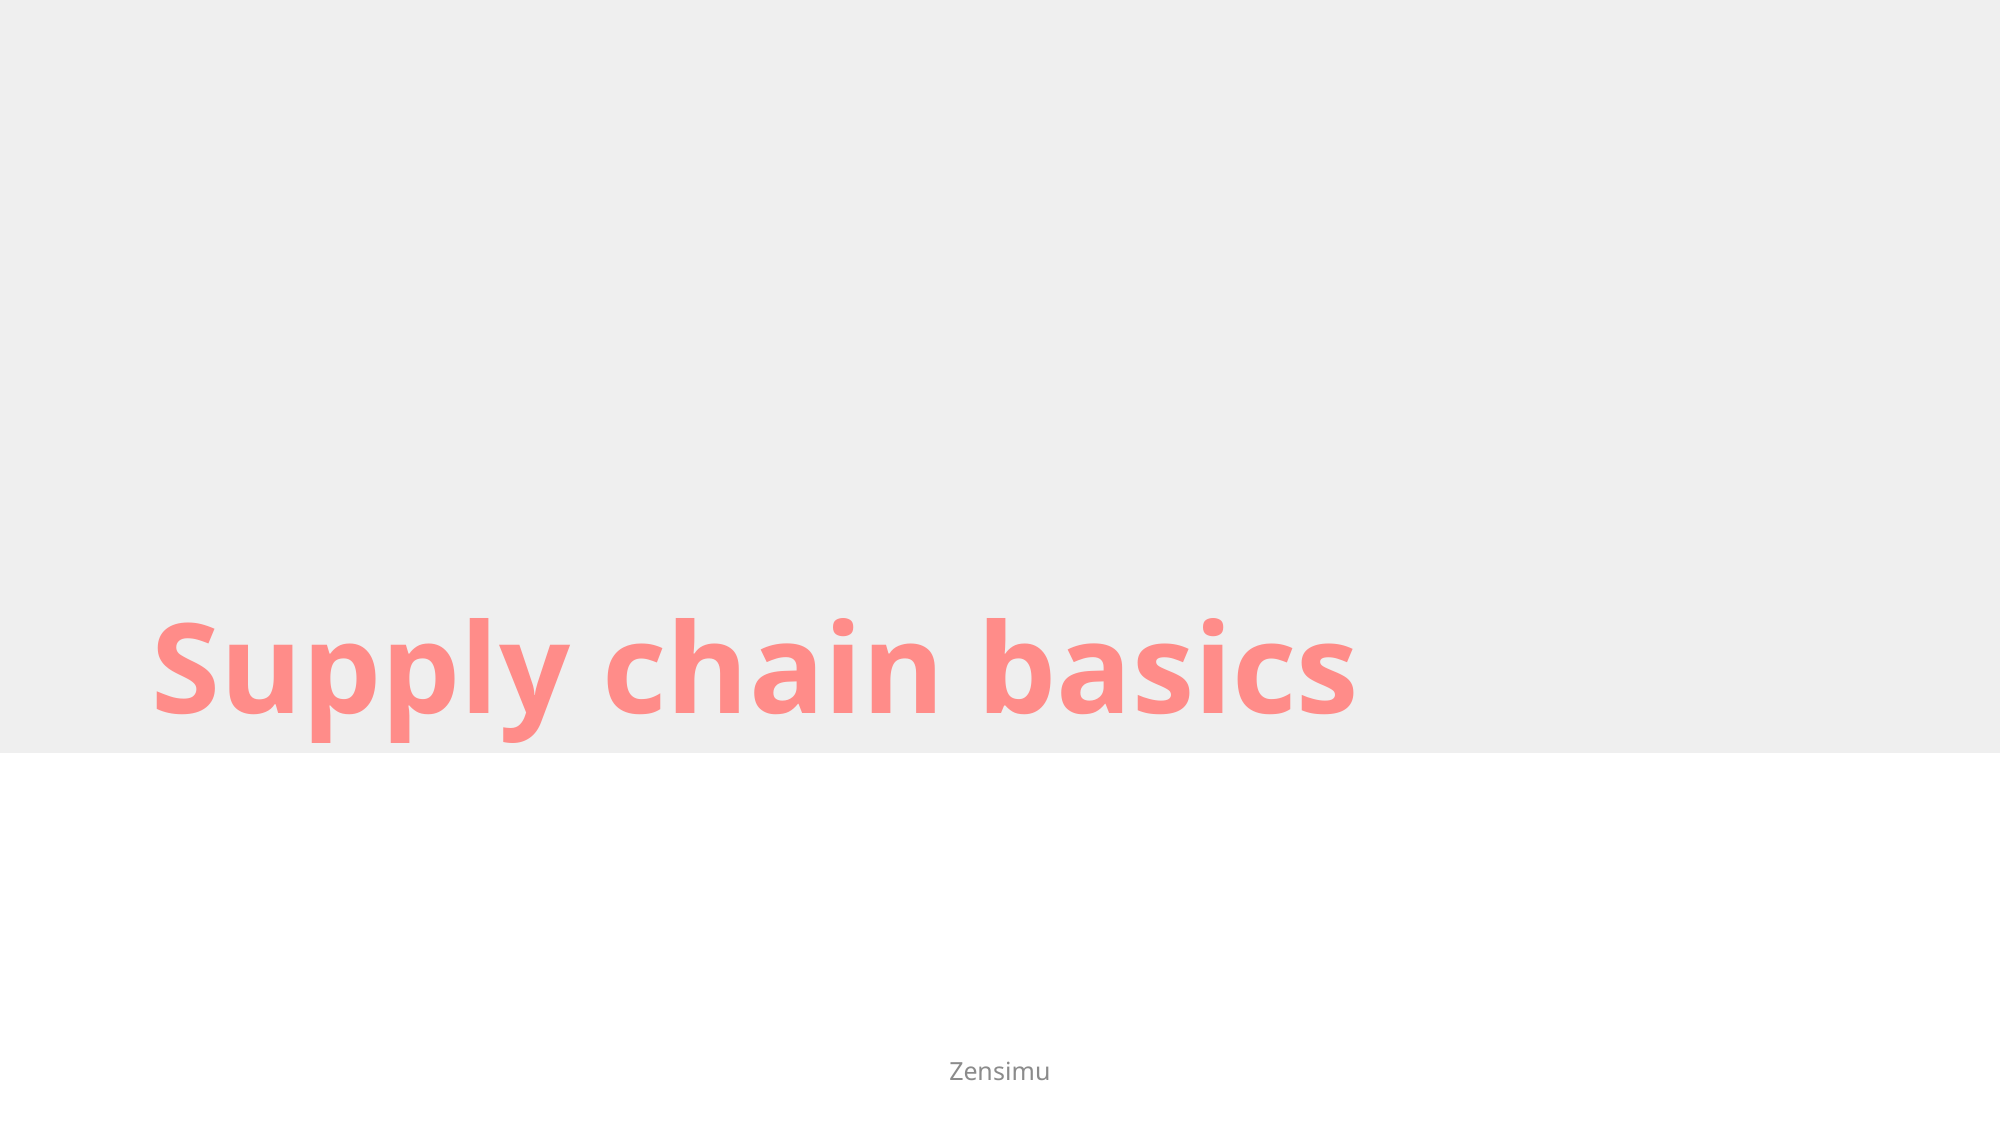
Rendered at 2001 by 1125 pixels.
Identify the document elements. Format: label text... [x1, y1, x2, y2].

title Supply chain basics [136, 280, 1862, 749]
footer Zensimu [662, 1042, 1338, 1103]
